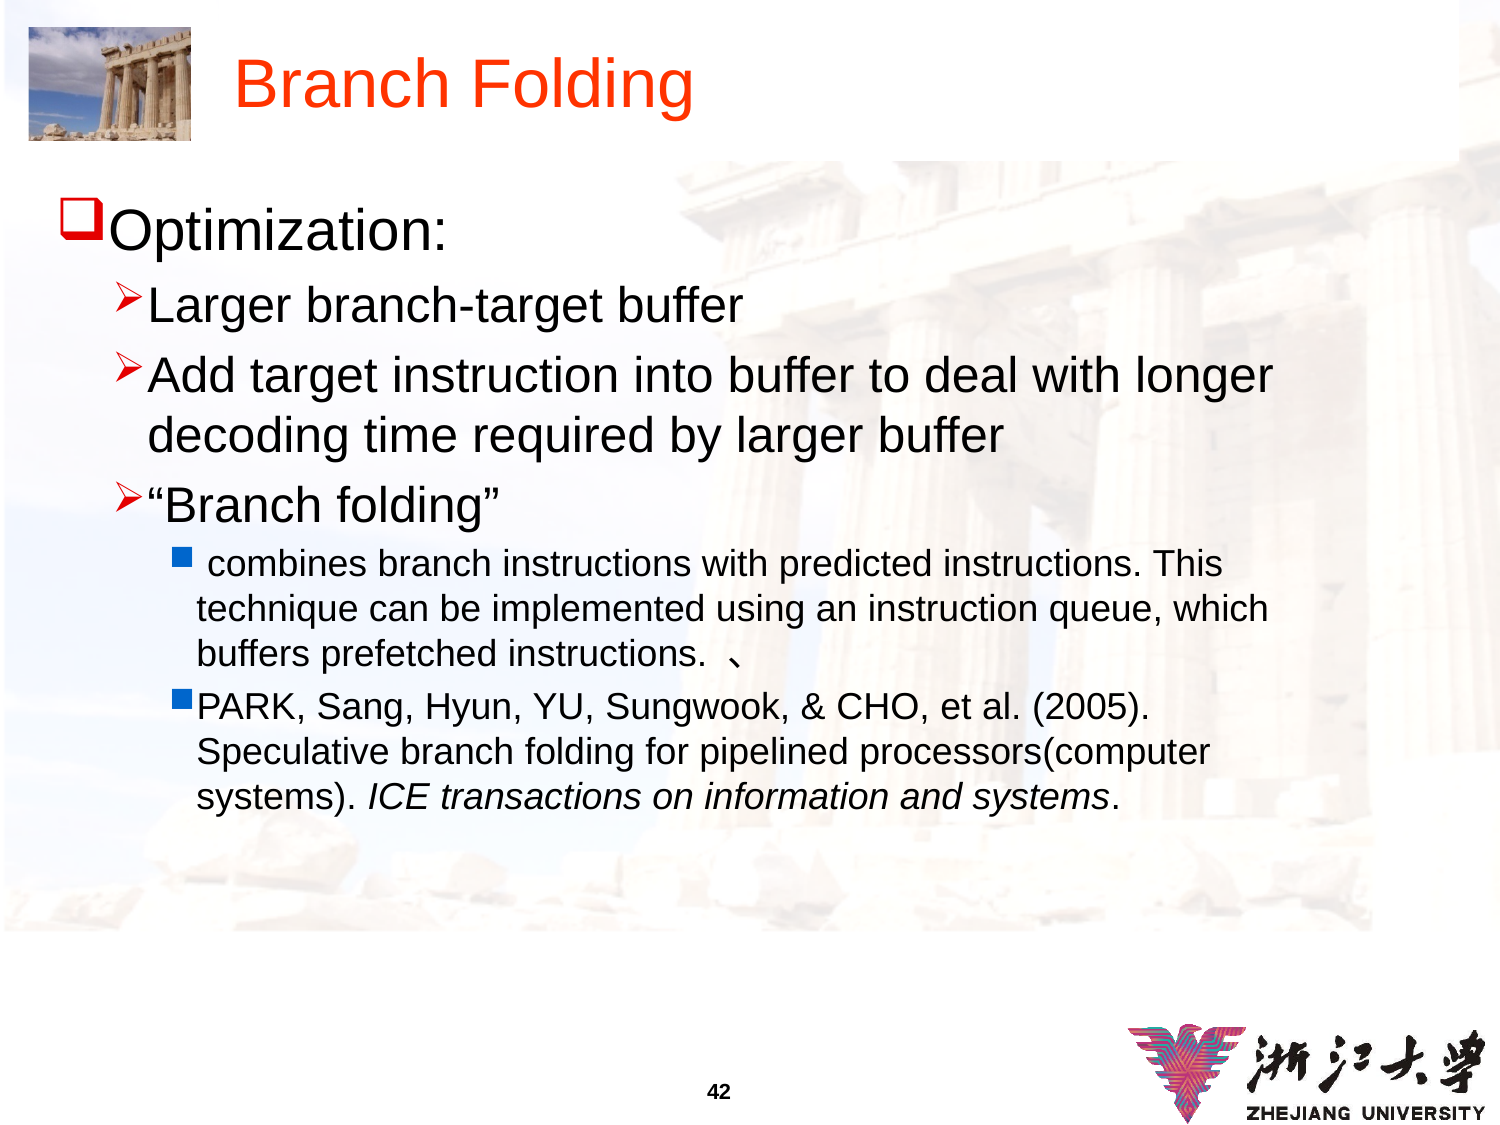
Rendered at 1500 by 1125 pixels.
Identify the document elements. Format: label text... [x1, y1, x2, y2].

list Optimization: Larger branch-target buffer Add target instruction into buffer to deal with longer decoding time required by larger buffer “Branch folding” combines branch instructions with predicted instructions. This technique can be implemented using an instruction queue, which buffers prefetched instructions. 、 PARK, Sang, Hyun, YU, Sungwook, & CHO, et al. (2005). Speculative branch folding for pipelined processors(computer systems). ICE transactions on information and systems. [41, 184, 1353, 972]
picture [0, 0, 1500, 1125]
title Branch Folding [218, 0, 1459, 161]
